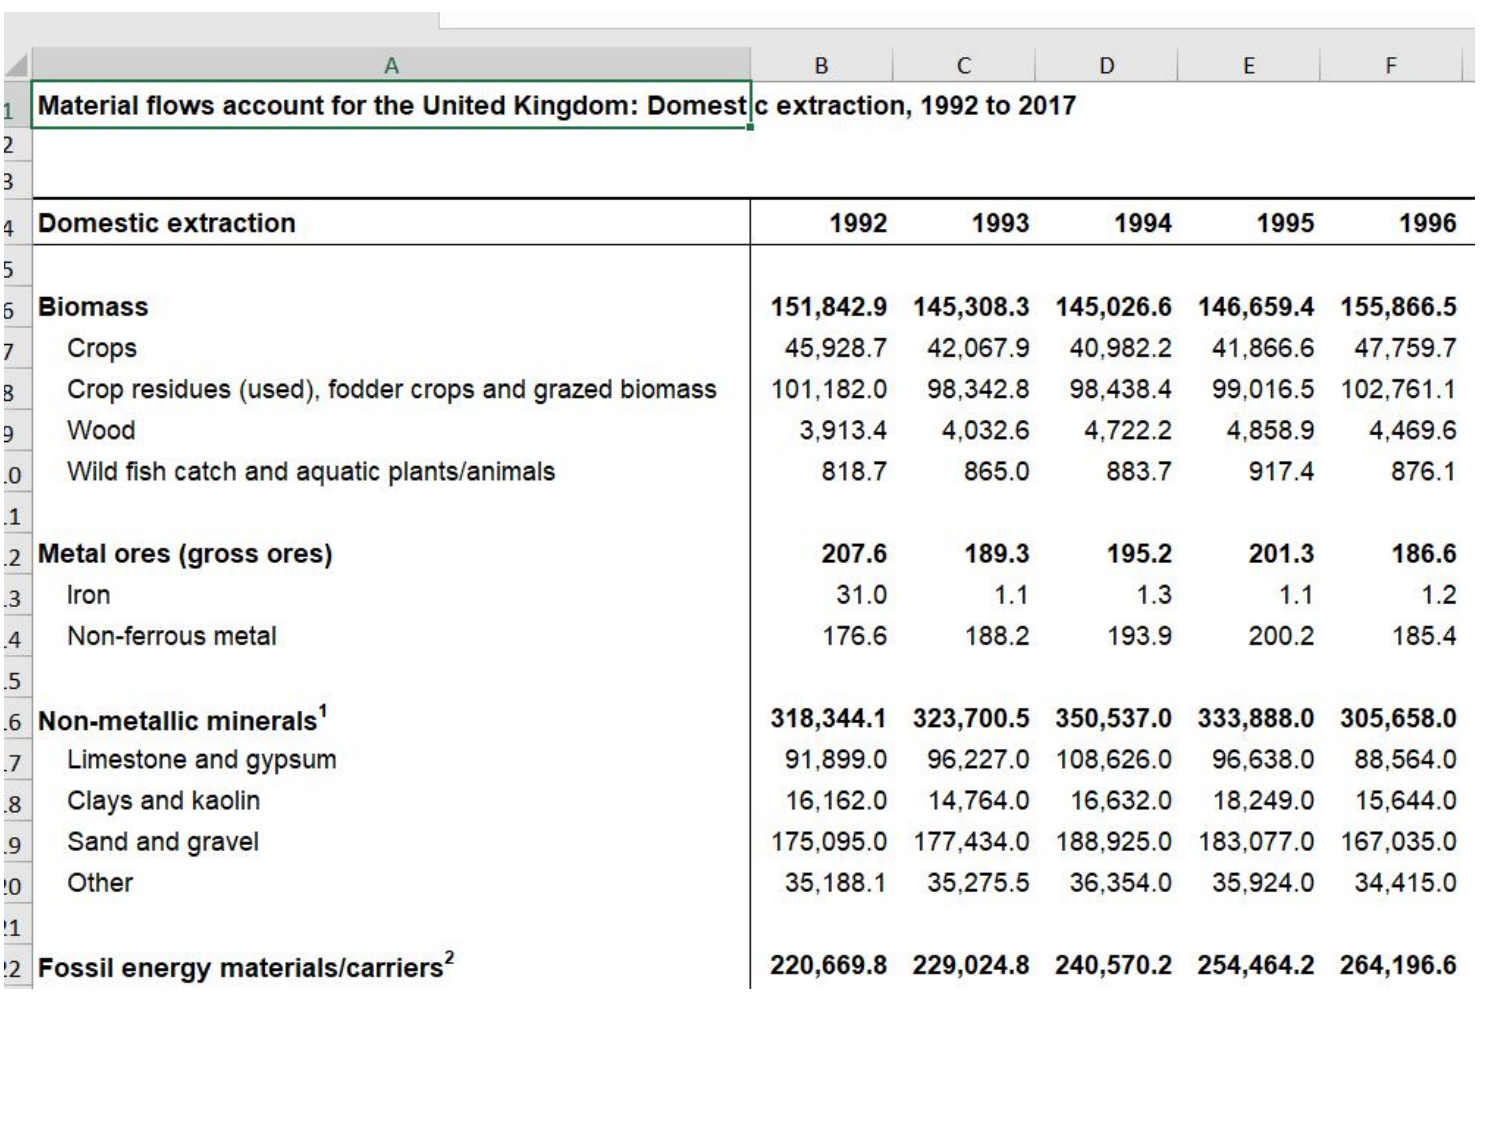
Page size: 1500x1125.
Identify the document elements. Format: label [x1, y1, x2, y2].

picture [4, 12, 1476, 989]
